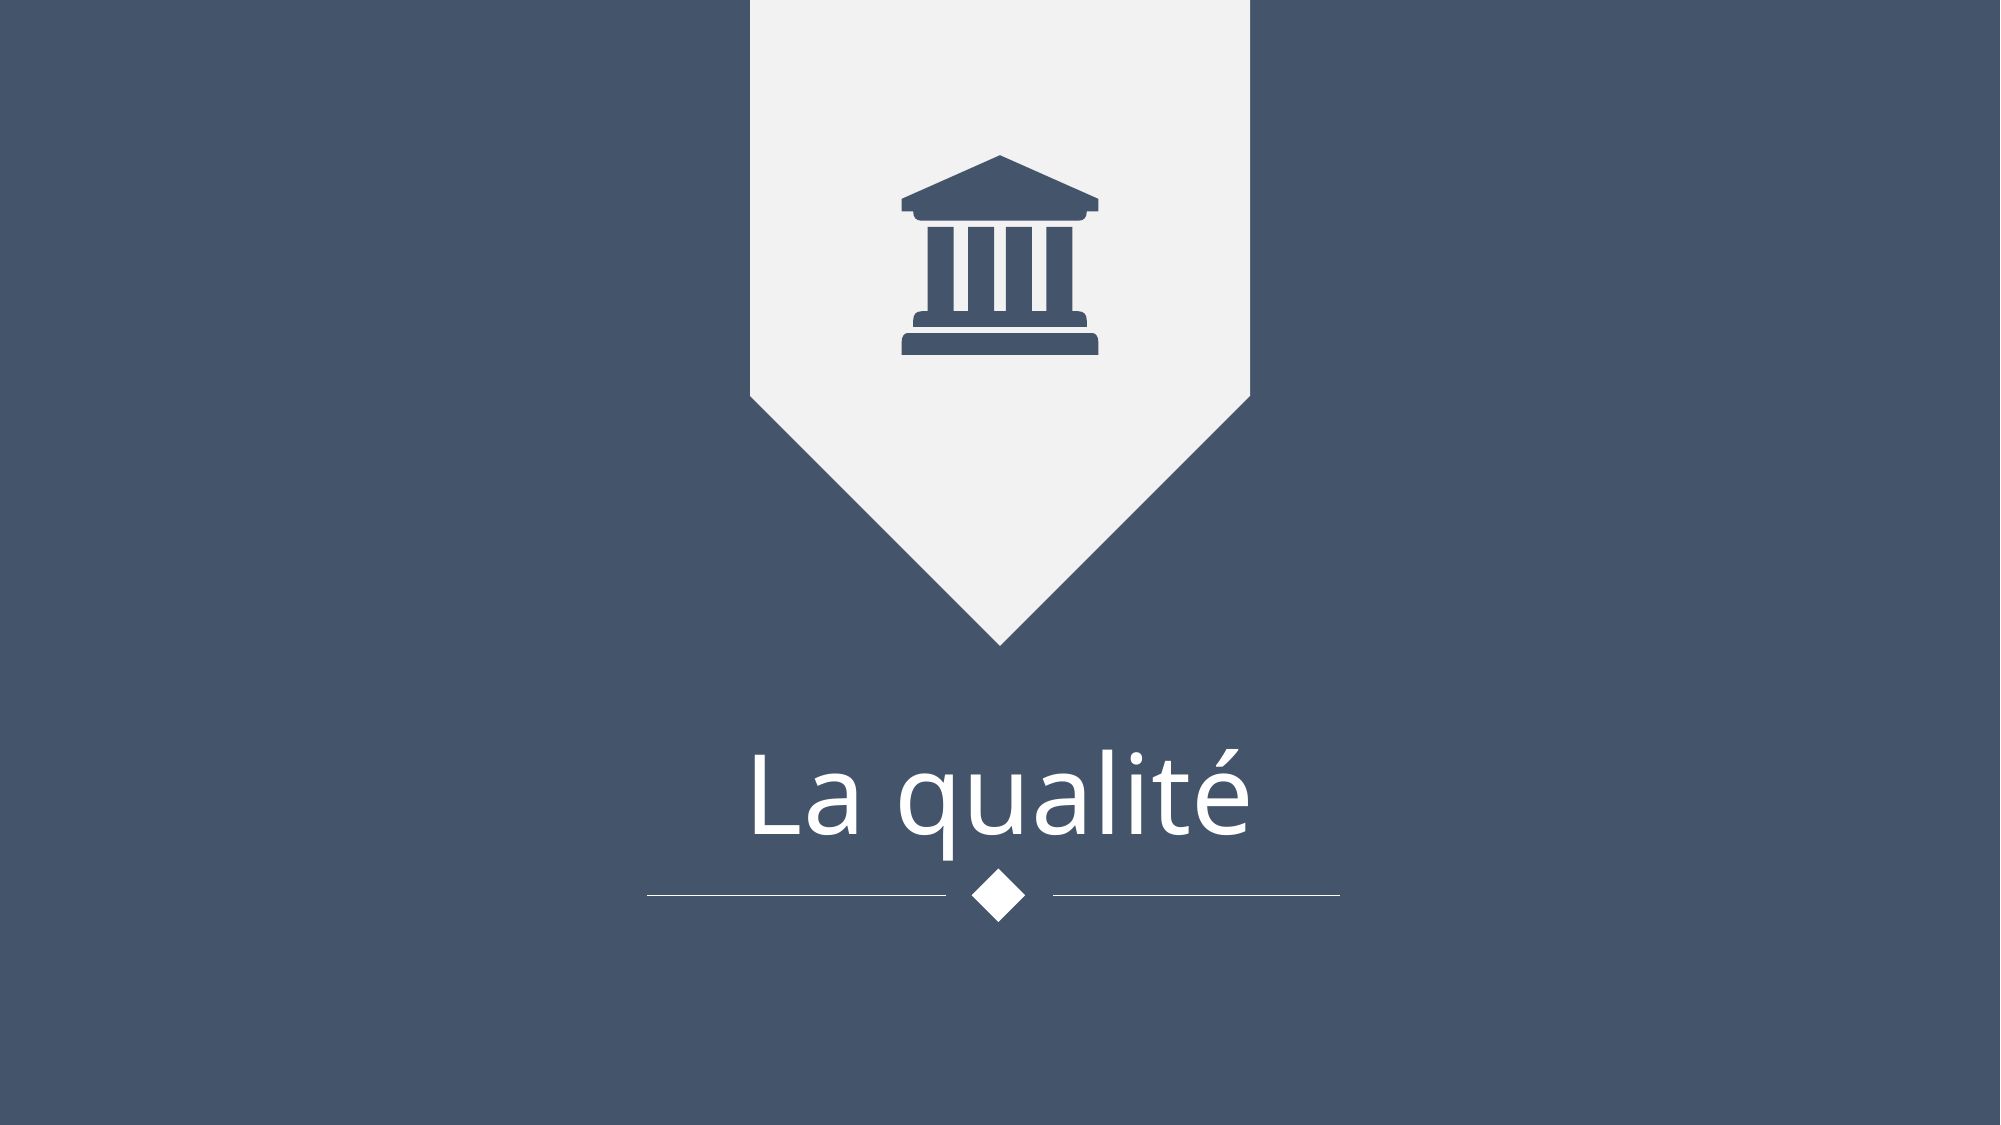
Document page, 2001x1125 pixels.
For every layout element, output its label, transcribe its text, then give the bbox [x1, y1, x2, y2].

text_box [0, 0, 2000, 1125]
text_box [913, 226, 1087, 327]
text_box [750, 0, 1251, 646]
text_box [901, 155, 1099, 221]
text_box La qualité [381, 713, 1619, 869]
text_box [901, 333, 1099, 355]
text_box [971, 868, 1026, 922]
